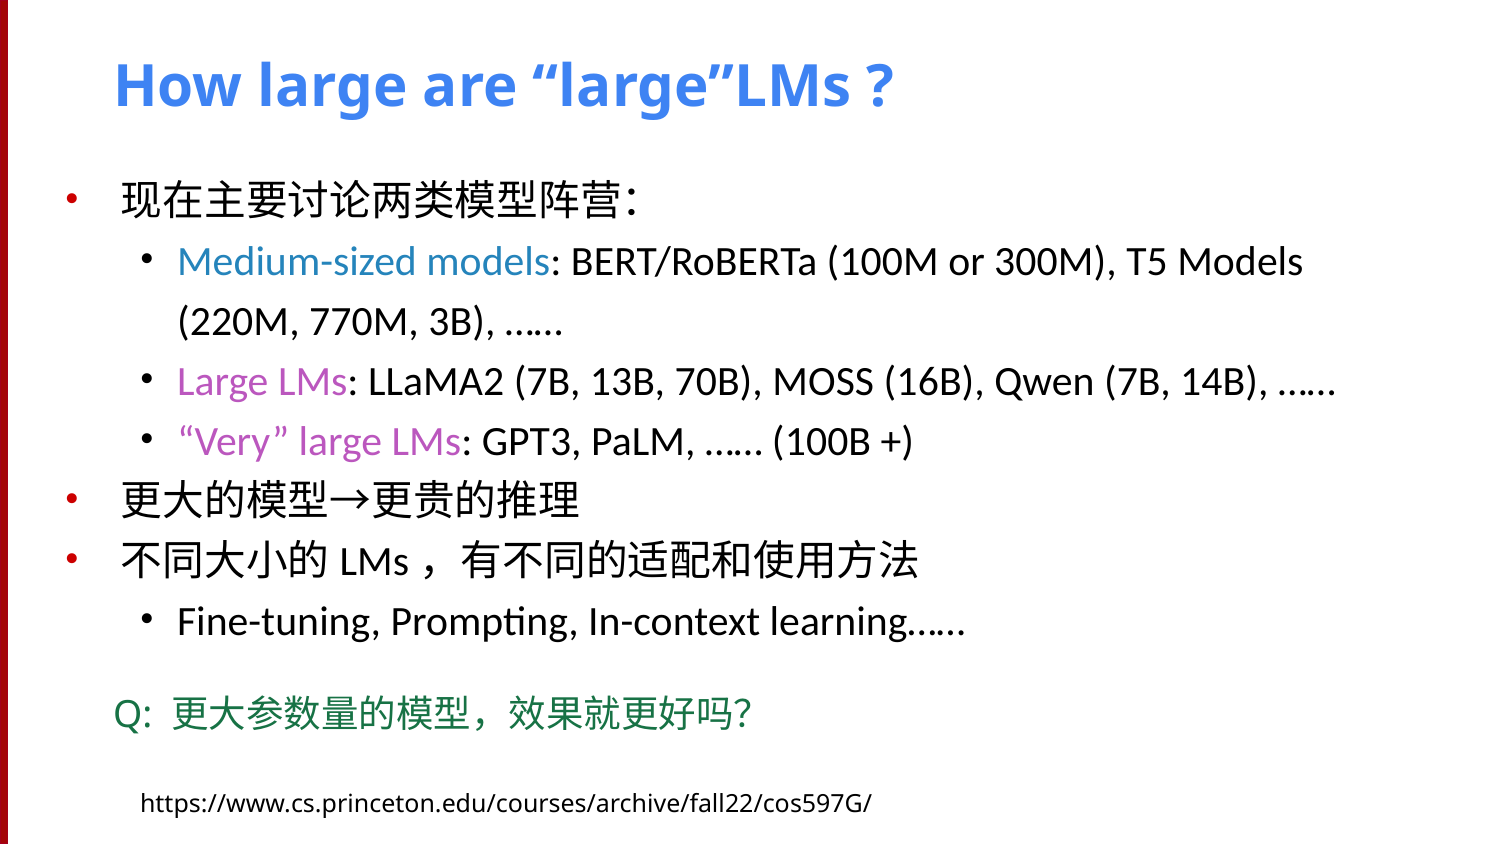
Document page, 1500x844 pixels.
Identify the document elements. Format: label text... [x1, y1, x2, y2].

text_box https://www.cs.princeton.edu/courses/archive/fall22/cos597G/ [125, 780, 889, 825]
text_box Q: 更大参数量的模型，效果就更好吗？ [98, 682, 961, 743]
title How large are “large”LMs ? [98, 21, 1350, 144]
list 现在主要讨论两类模型阵营： Medium-sized models: BERT/RoBERTa (100M or 300M), T5 Models (220M, 770M, 3B), …… Large LMs: LLaMA2 (7B, 13B, 70B), MOSS (16B), Qwen (7B, 14B), …… “Very” large LMs: GPT3, PaLM, …… (100B +) 更大的模型→更贵的推理 不同大小的LMs，有不同的适配和使用方法 Fine-tuning, Prompting, In-context learning…… [49, 156, 1450, 652]
